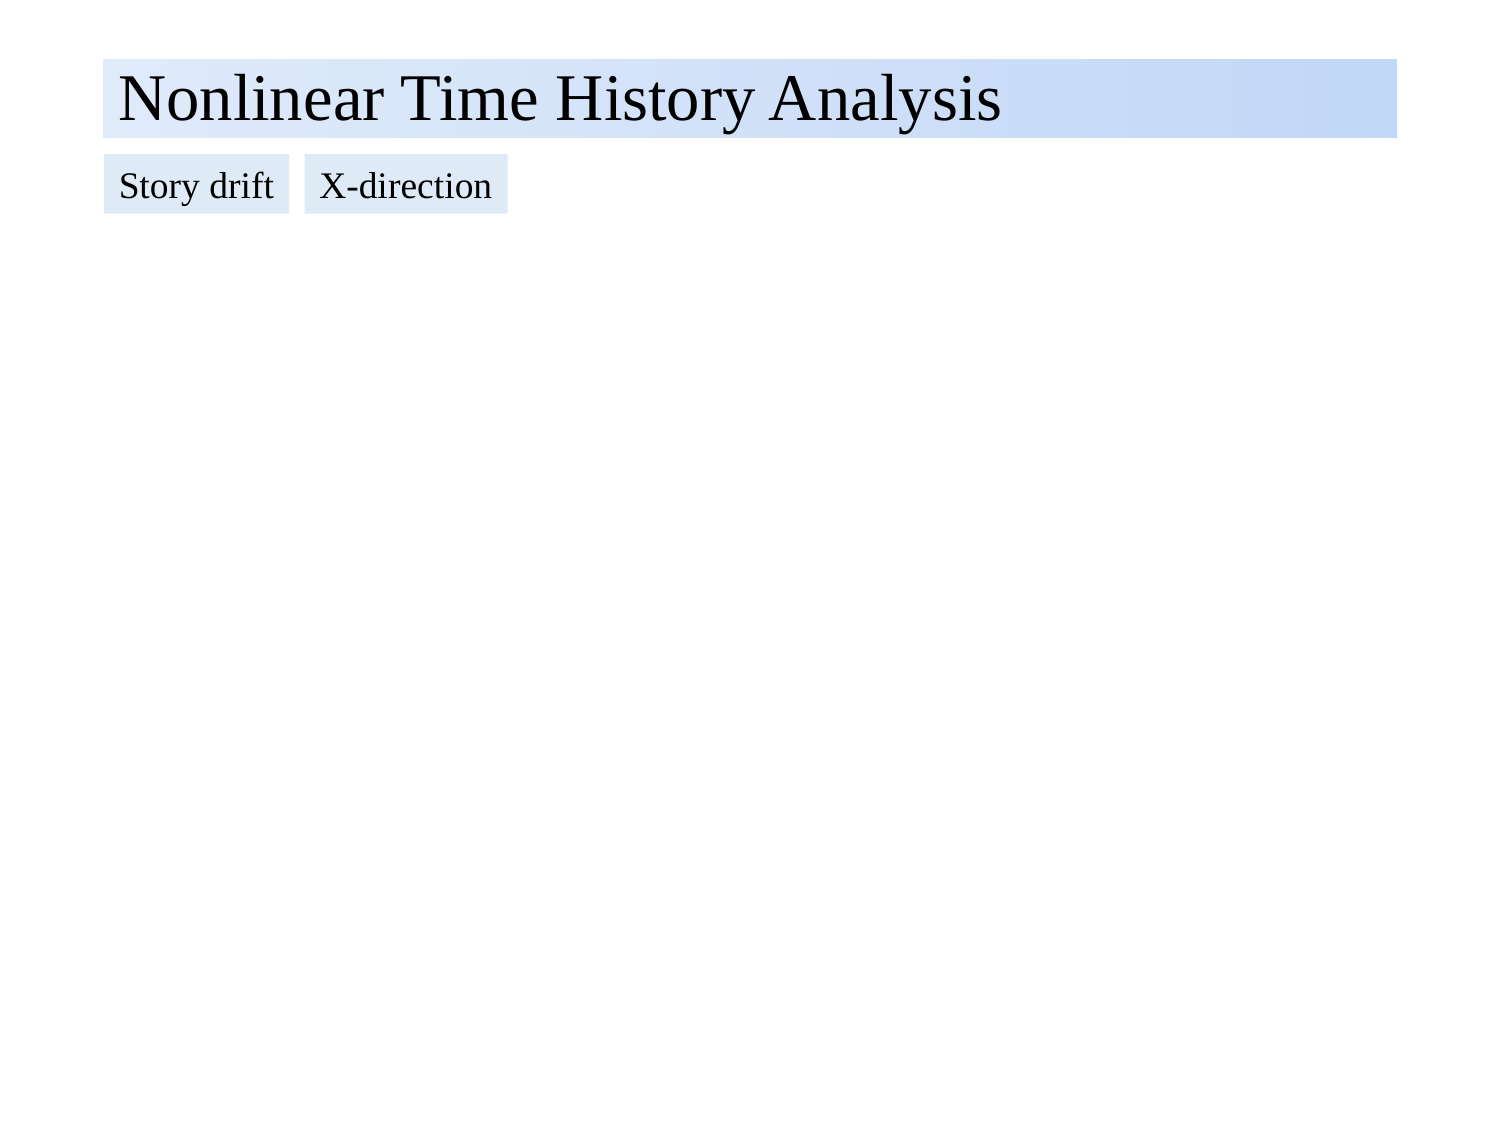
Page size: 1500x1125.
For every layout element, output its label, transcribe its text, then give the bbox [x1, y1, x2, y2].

text_box X-direction [304, 154, 508, 214]
title Nonlinear Time History Analysis [103, 59, 1397, 138]
text_box Story drift [103, 154, 290, 214]
